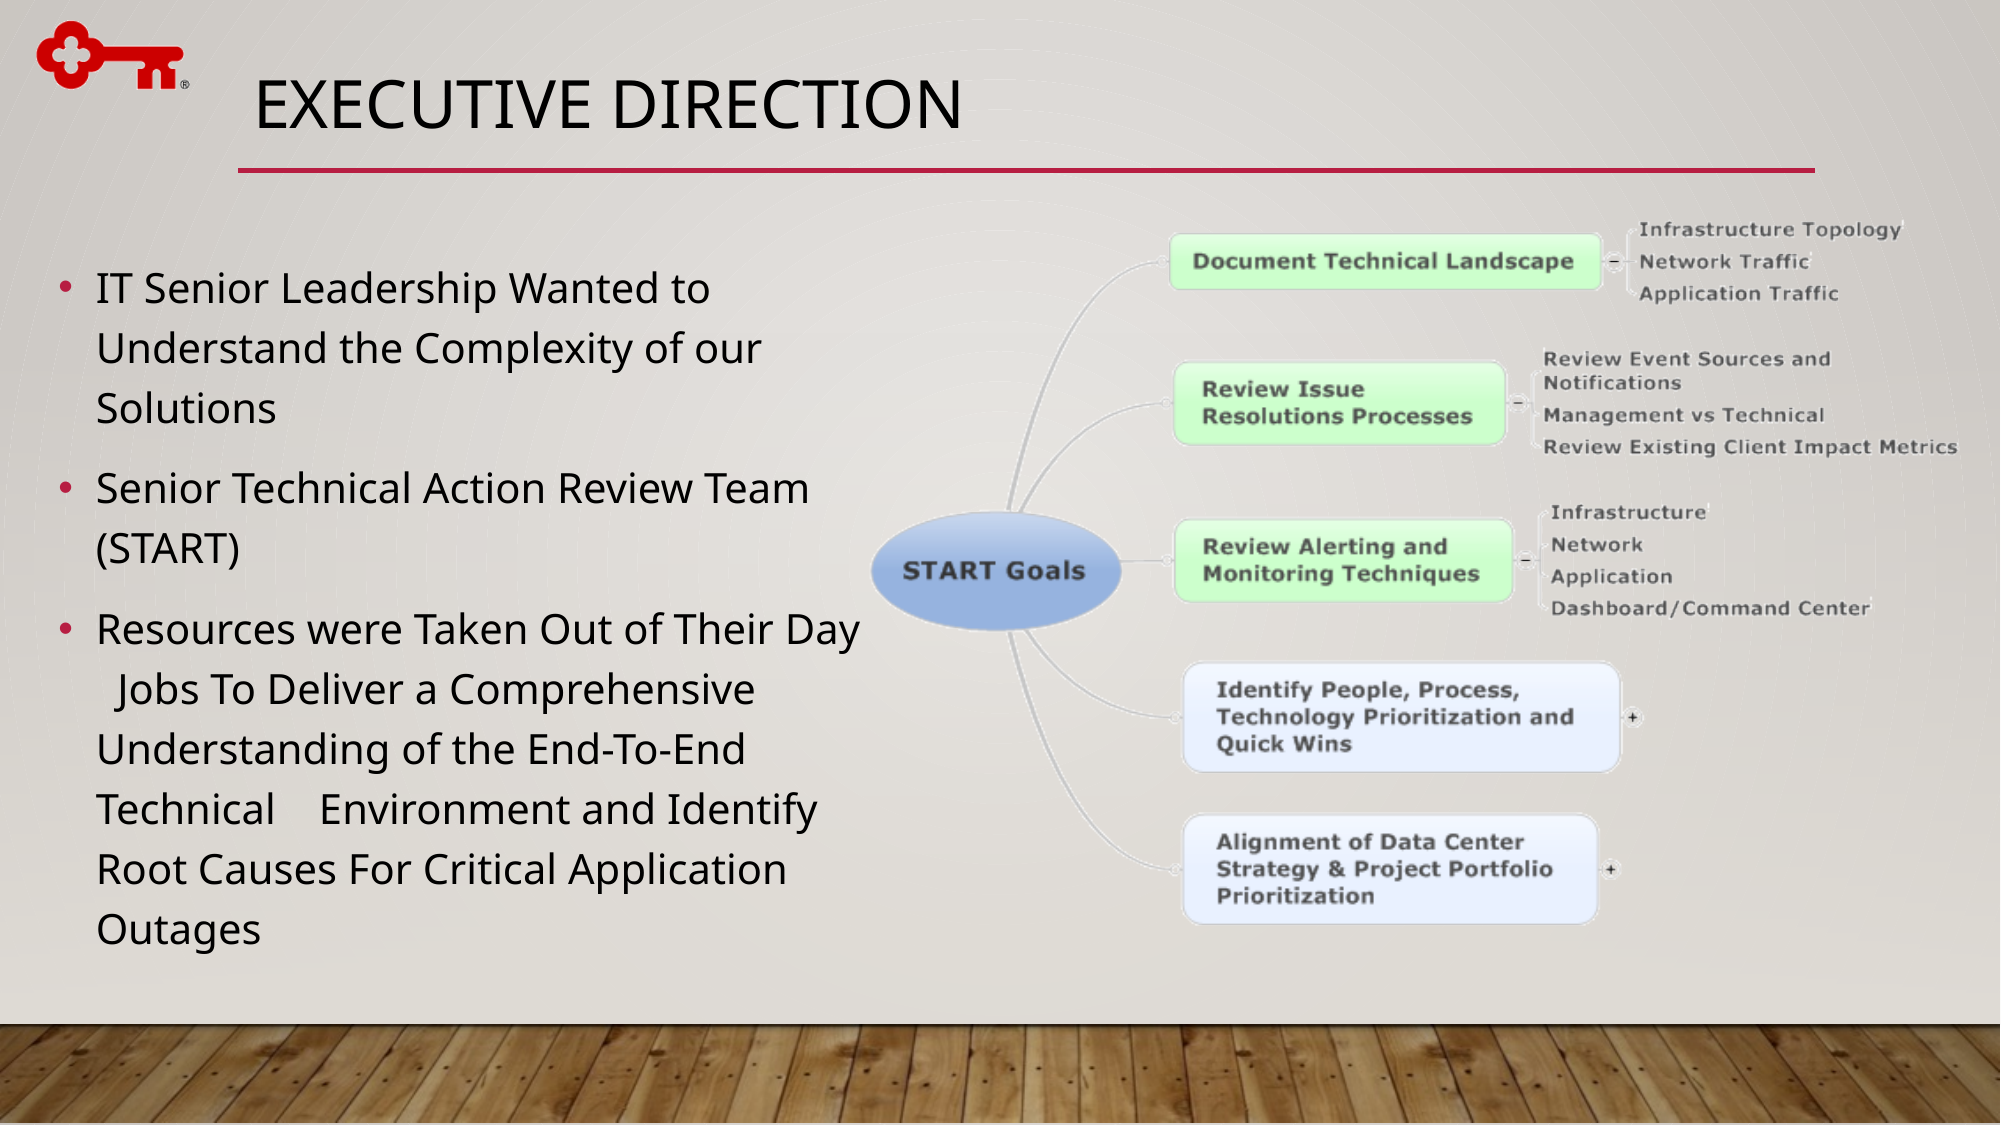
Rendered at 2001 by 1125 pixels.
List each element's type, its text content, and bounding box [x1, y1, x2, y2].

picture [0, 1024, 2000, 1123]
picture [36, 20, 190, 90]
picture [858, 208, 1973, 933]
title Executive direction [238, 63, 1814, 173]
list IT Senior Leadership Wanted to Understand the Complexity of our Solutions Senior Technical Action Review Team (START) Resources were Taken Out of Their Day Jobs To Deliver a Comprehensive Understanding of the End-To-End Technical Environment and Identify Root Causes For Critical Application Outages [43, 244, 858, 897]
